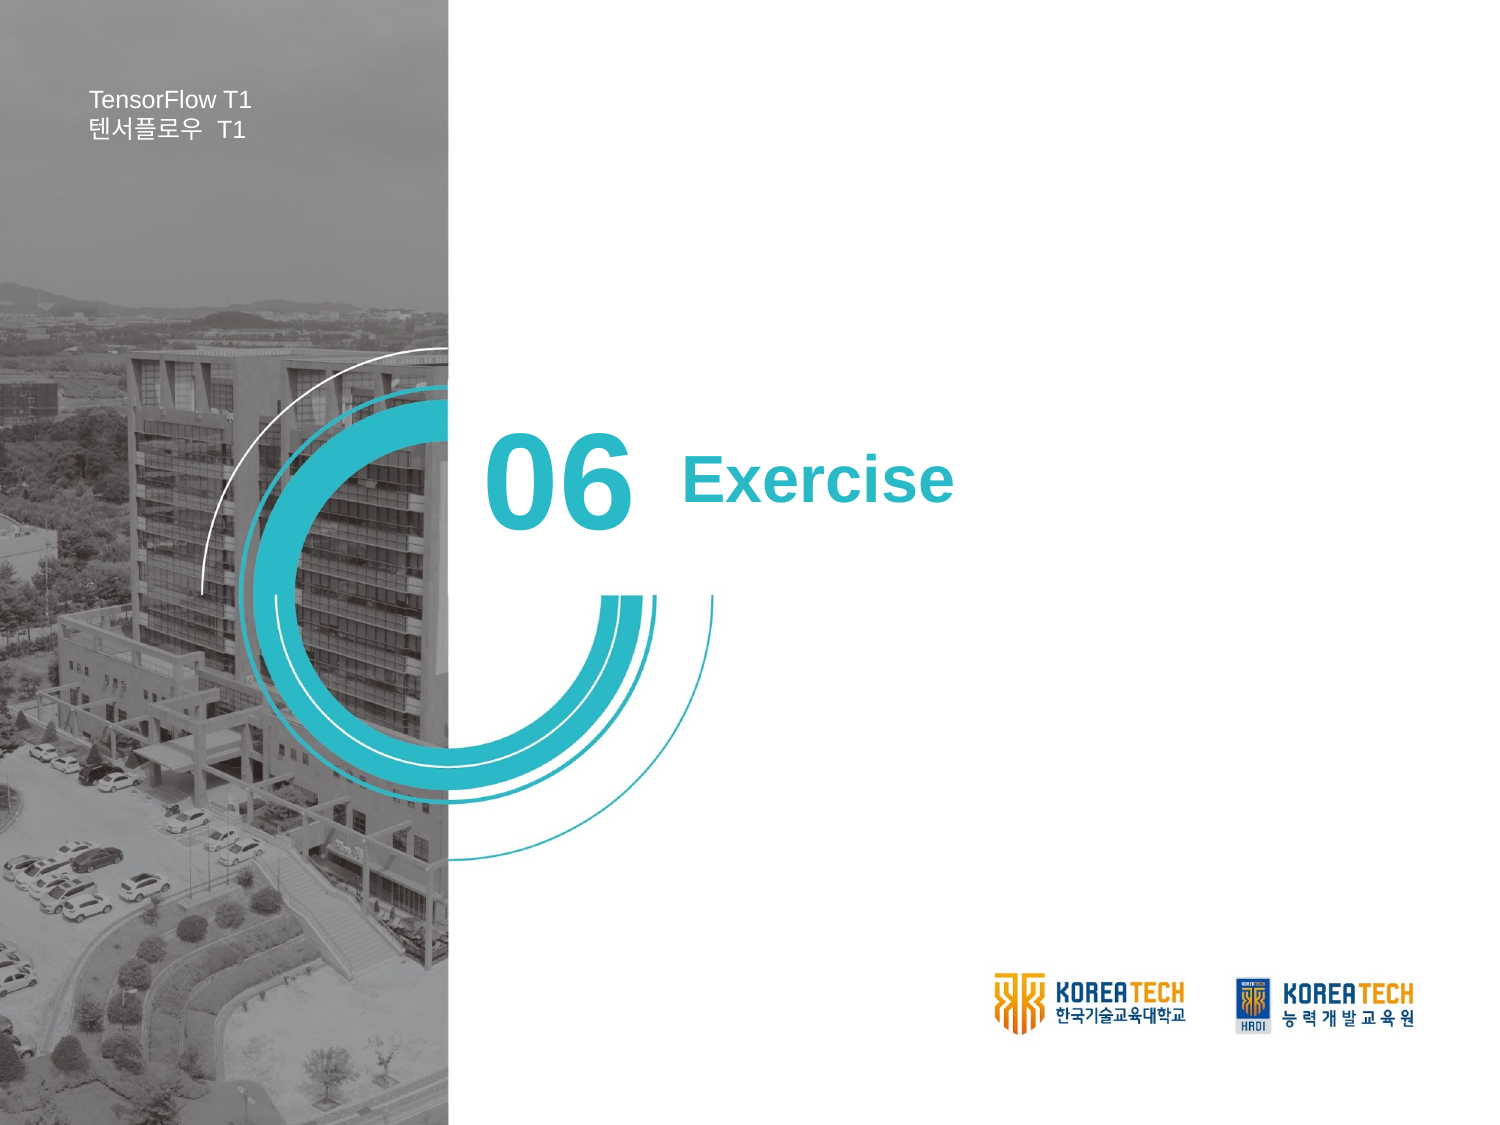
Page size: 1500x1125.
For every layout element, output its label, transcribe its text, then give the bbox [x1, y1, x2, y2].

picture [0, 0, 1500, 1125]
text_box Exercise [667, 384, 1453, 567]
text_box TensorFlow T1 텐서플로우 T1 [74, 76, 329, 171]
text_box 06 [467, 384, 667, 567]
